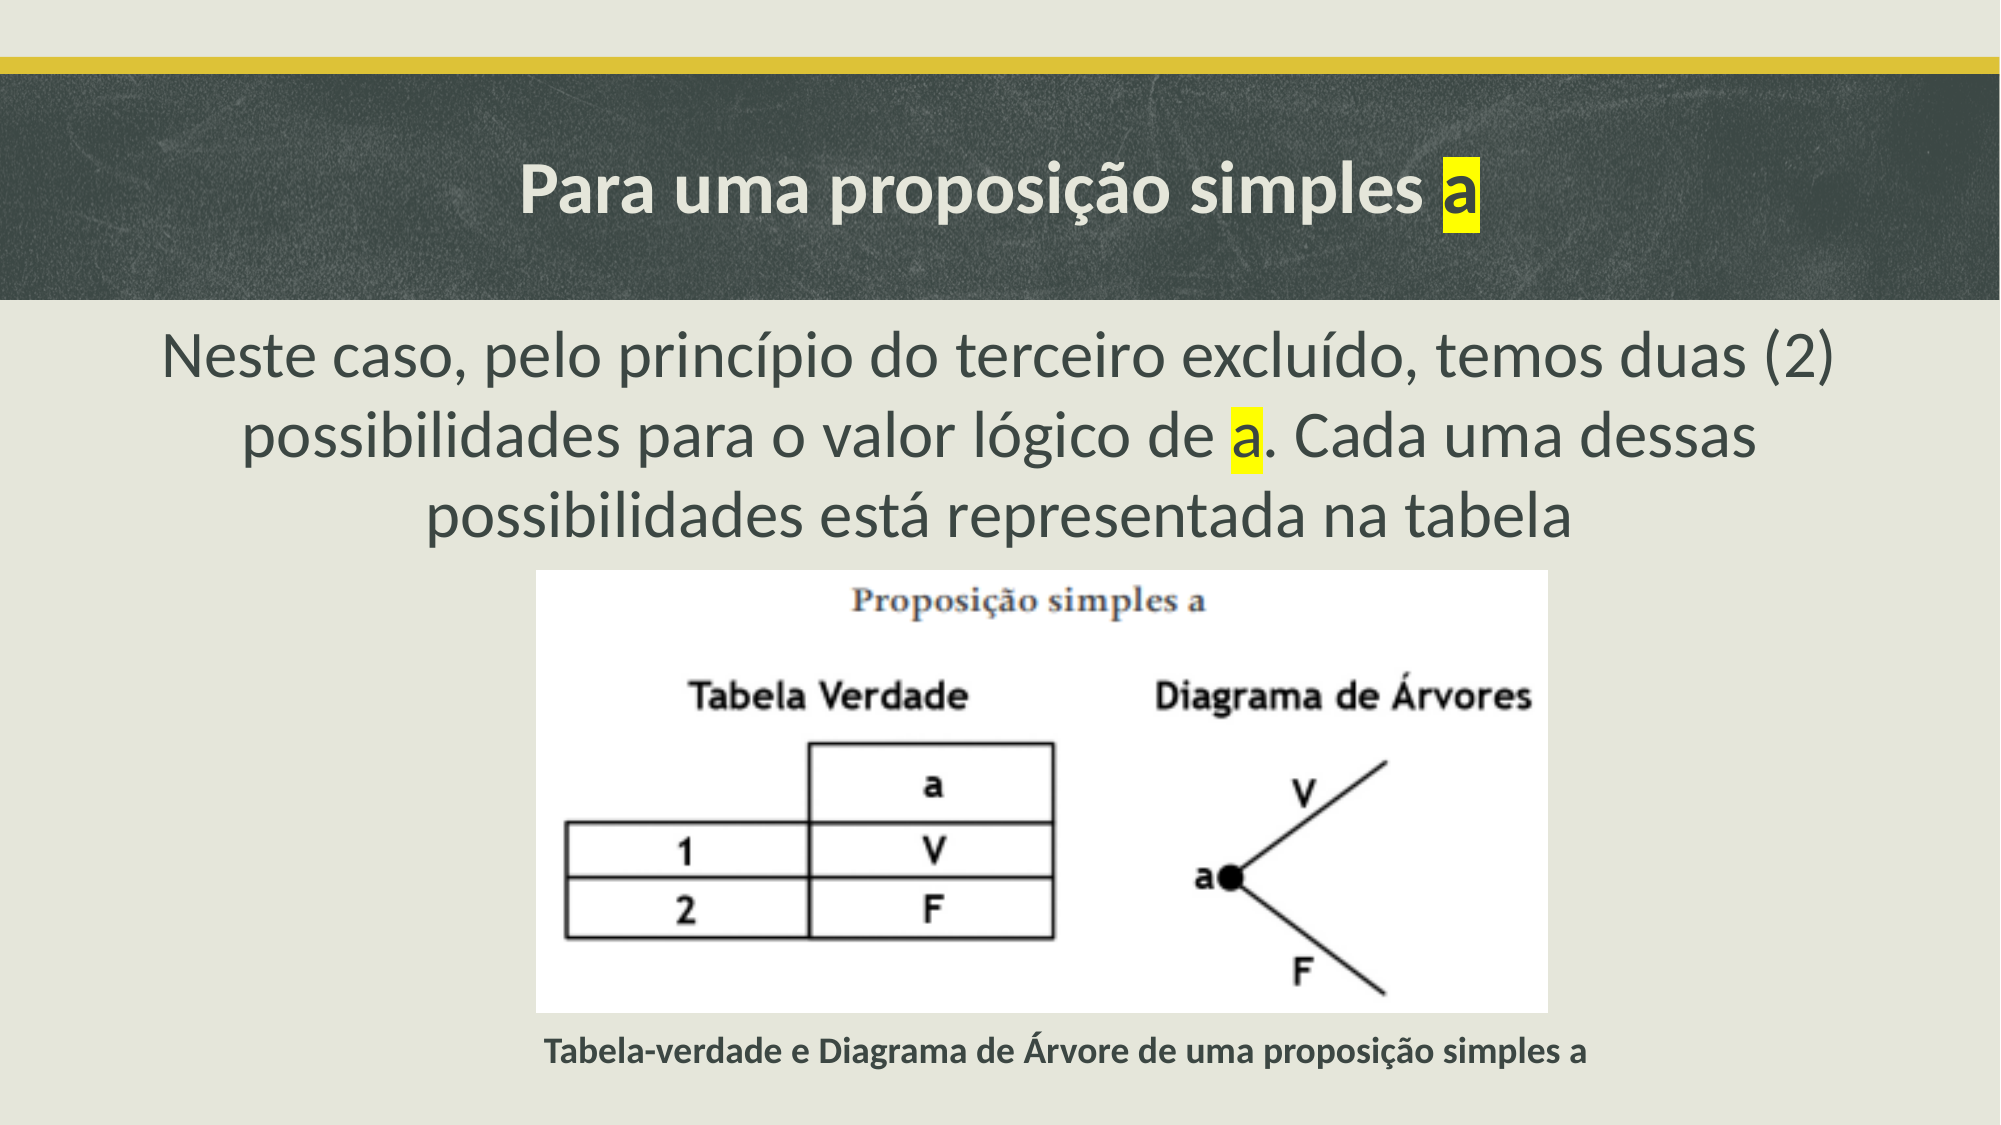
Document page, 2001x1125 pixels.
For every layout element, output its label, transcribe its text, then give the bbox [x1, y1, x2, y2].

title Para uma proposição simples a [210, 76, 1790, 300]
text_box Tabela-verdade e Diagrama de Árvore de uma proposição simples a [410, 1018, 1723, 1078]
picture [0, 74, 2000, 300]
picture [536, 569, 1548, 1013]
list Neste caso, pelo princípio do terceiro excluído, temos duas (2) possibilidades para o valor lógico de a. Cada uma dessas possibilidades está representada na tabela [121, 302, 1878, 957]
